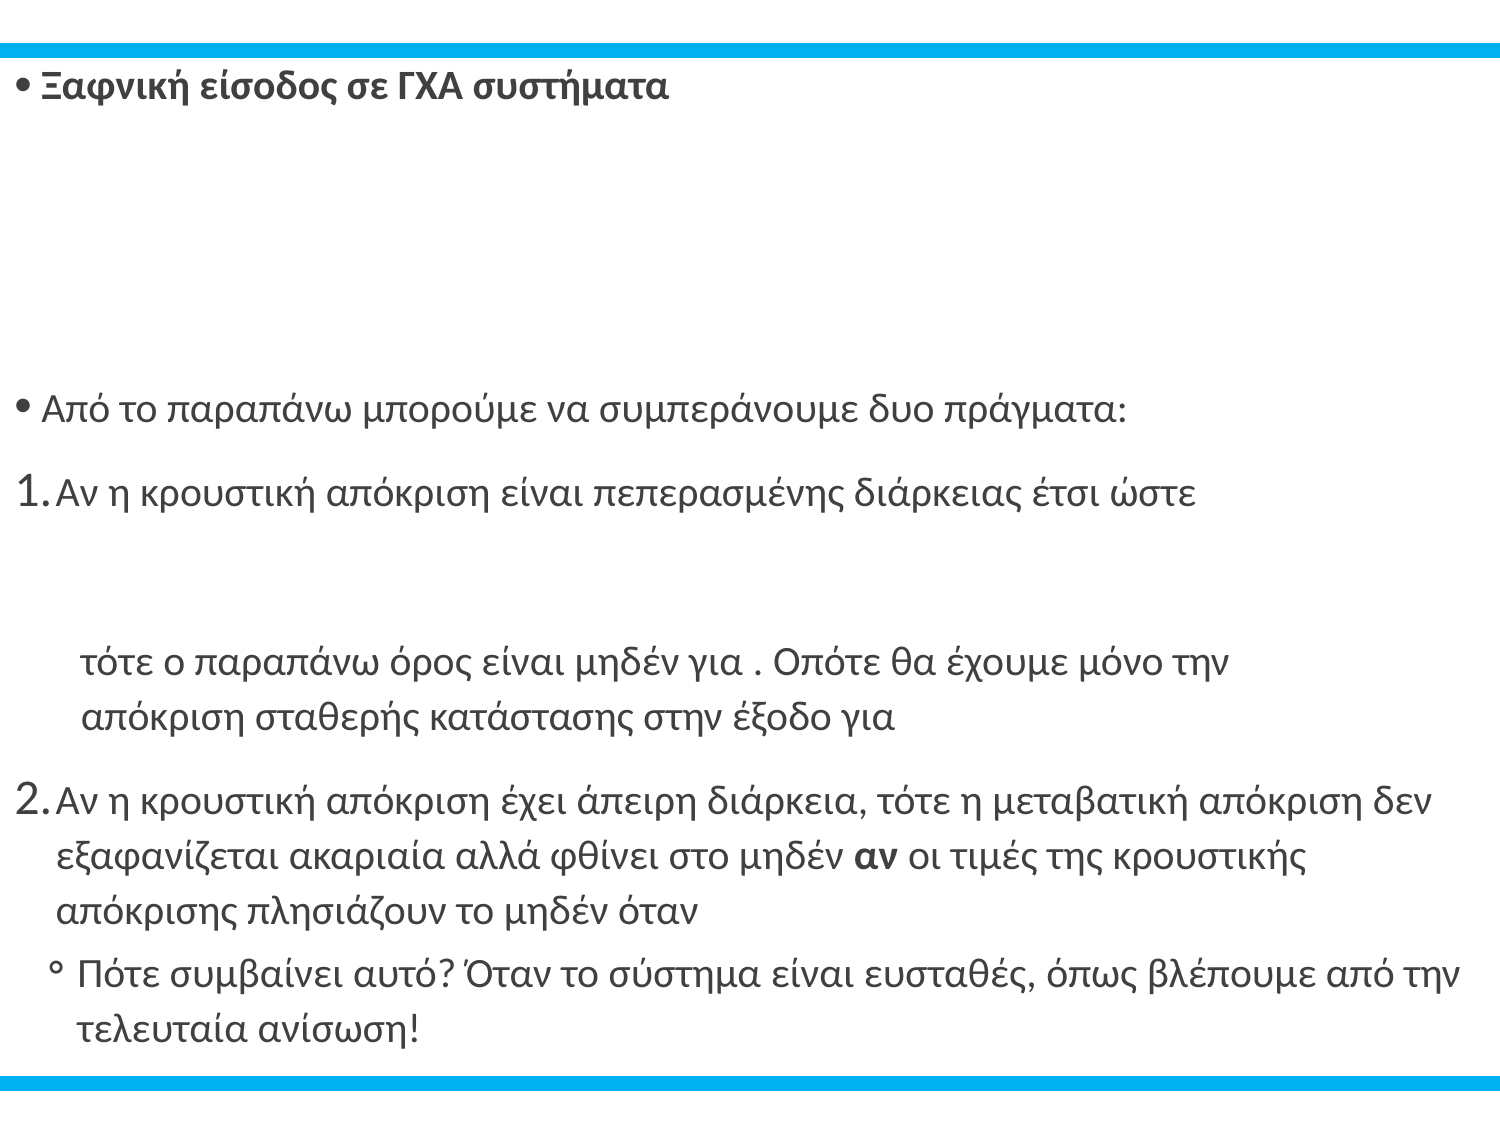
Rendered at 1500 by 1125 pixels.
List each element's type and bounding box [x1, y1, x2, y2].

text_box [0, 43, 1500, 58]
text_box [0, 1076, 1500, 1091]
